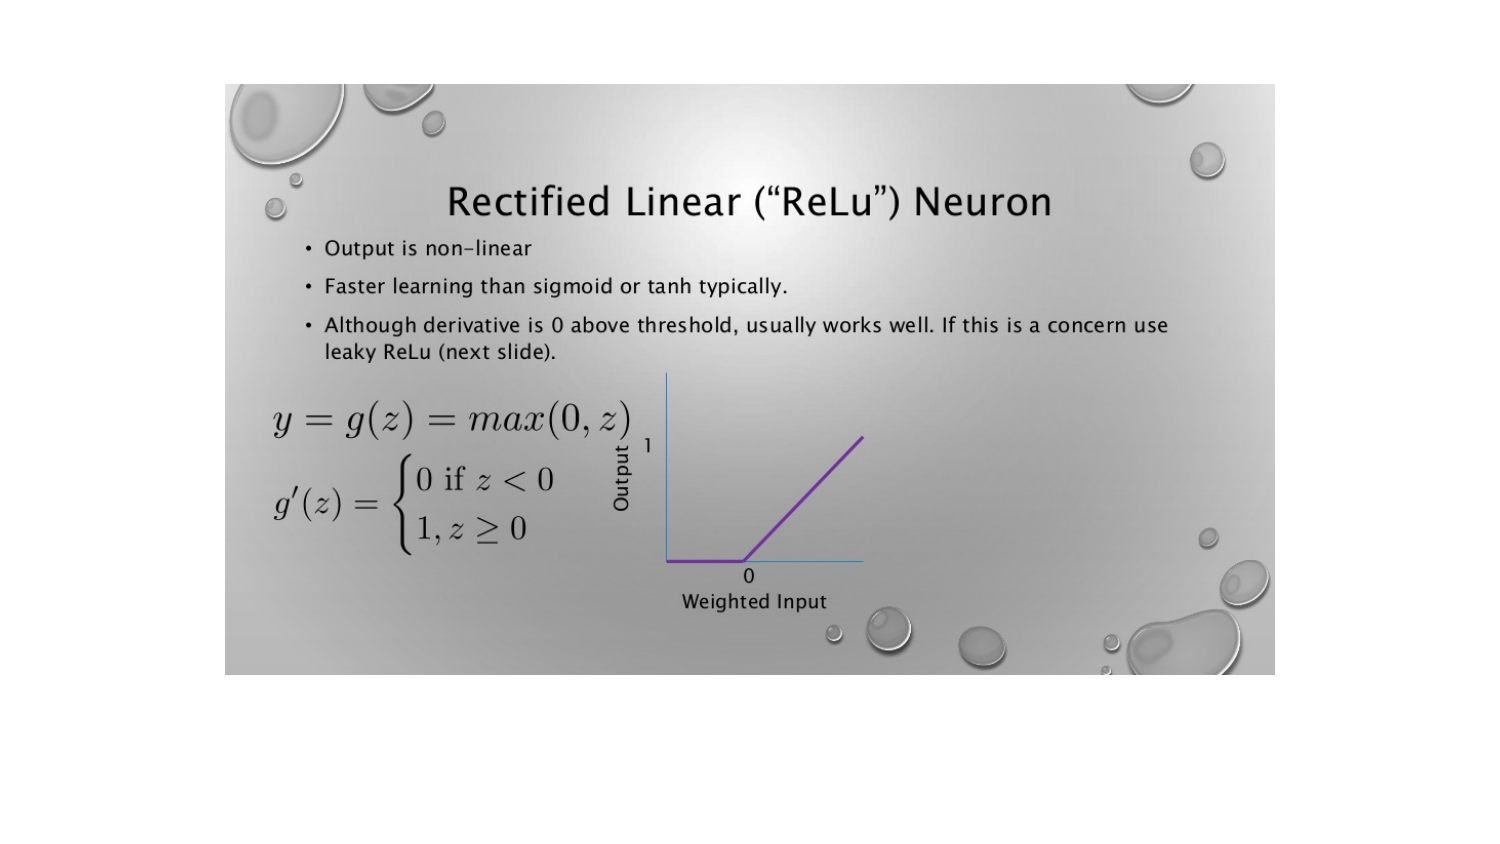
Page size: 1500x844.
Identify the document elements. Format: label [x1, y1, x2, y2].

picture [224, 84, 1276, 676]
